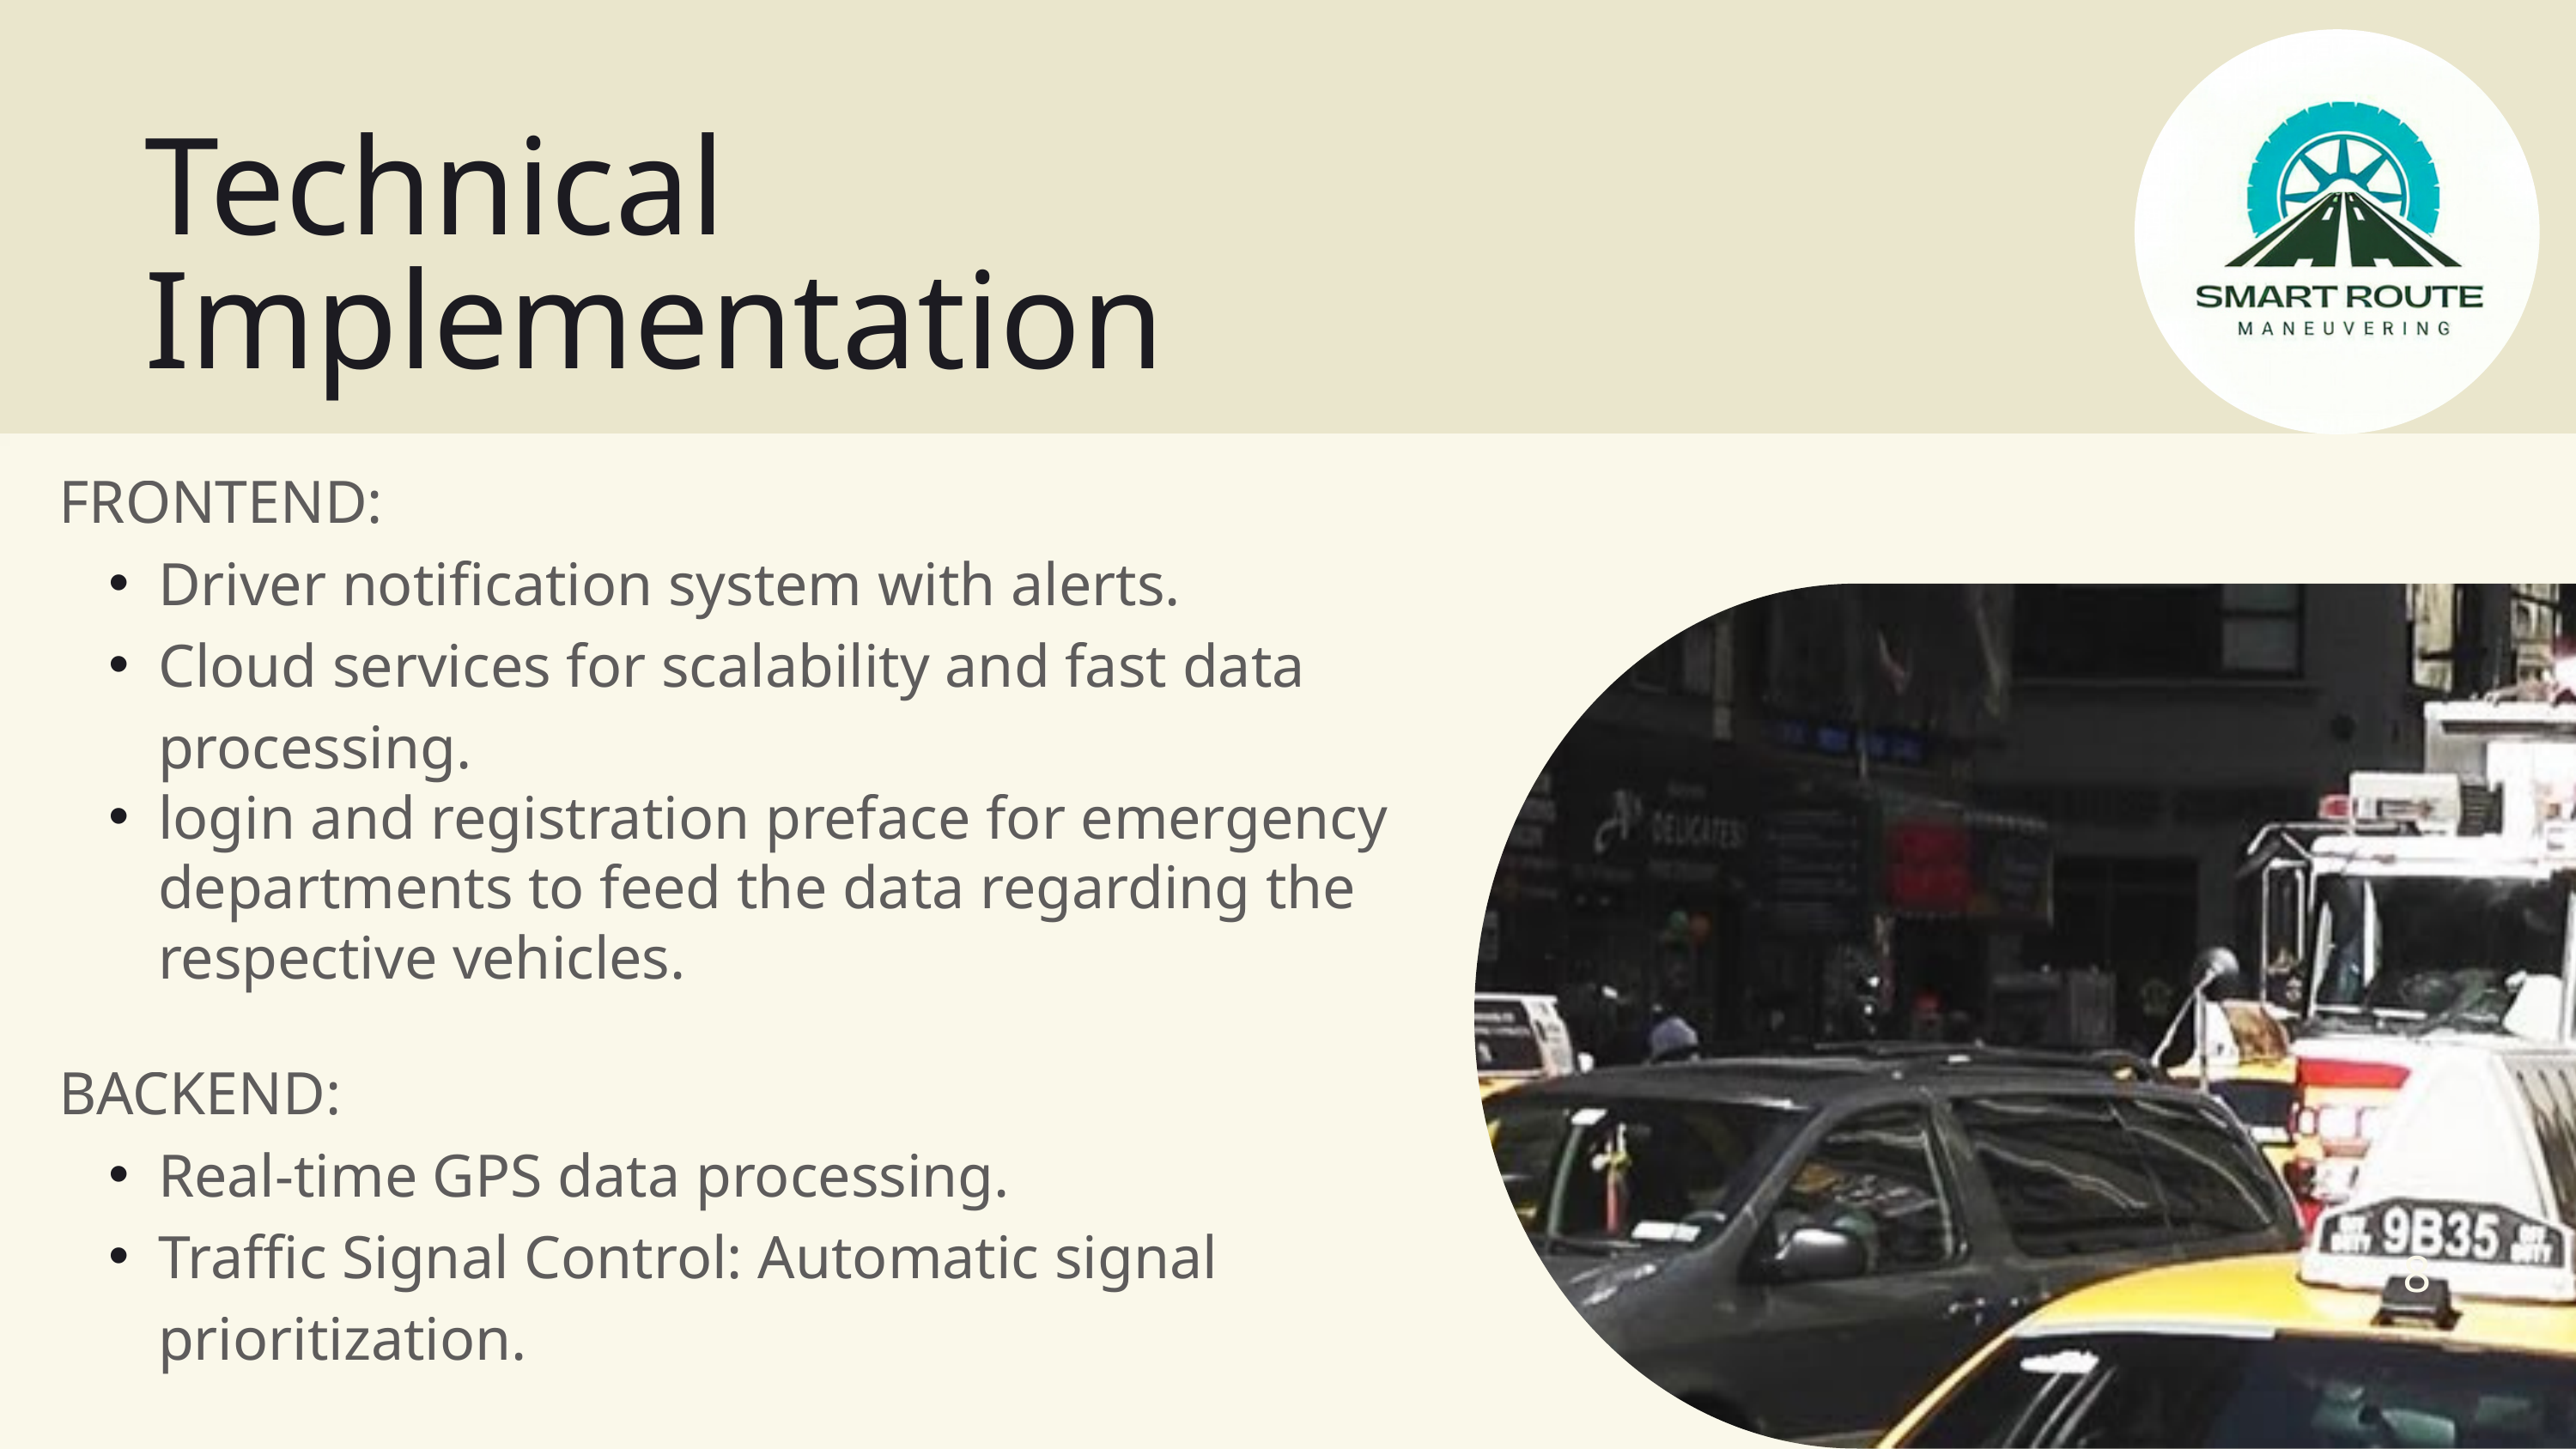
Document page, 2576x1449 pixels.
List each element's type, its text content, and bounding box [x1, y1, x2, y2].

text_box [2134, 28, 2540, 435]
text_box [1473, 583, 2576, 1449]
text_box Technical Implementation [144, 127, 1289, 397]
text_box [0, 433, 2576, 1449]
text_box FRONTEND: Driver notification system with alerts. Cloud services for scalability and fast data processing. login and registration preface for emergency departments to feed the data regarding the respective vehicles. BACKEND: Real-time GPS data processing. Traffic Signal Control: Automatic signal prioritization. [58, 453, 1474, 1449]
